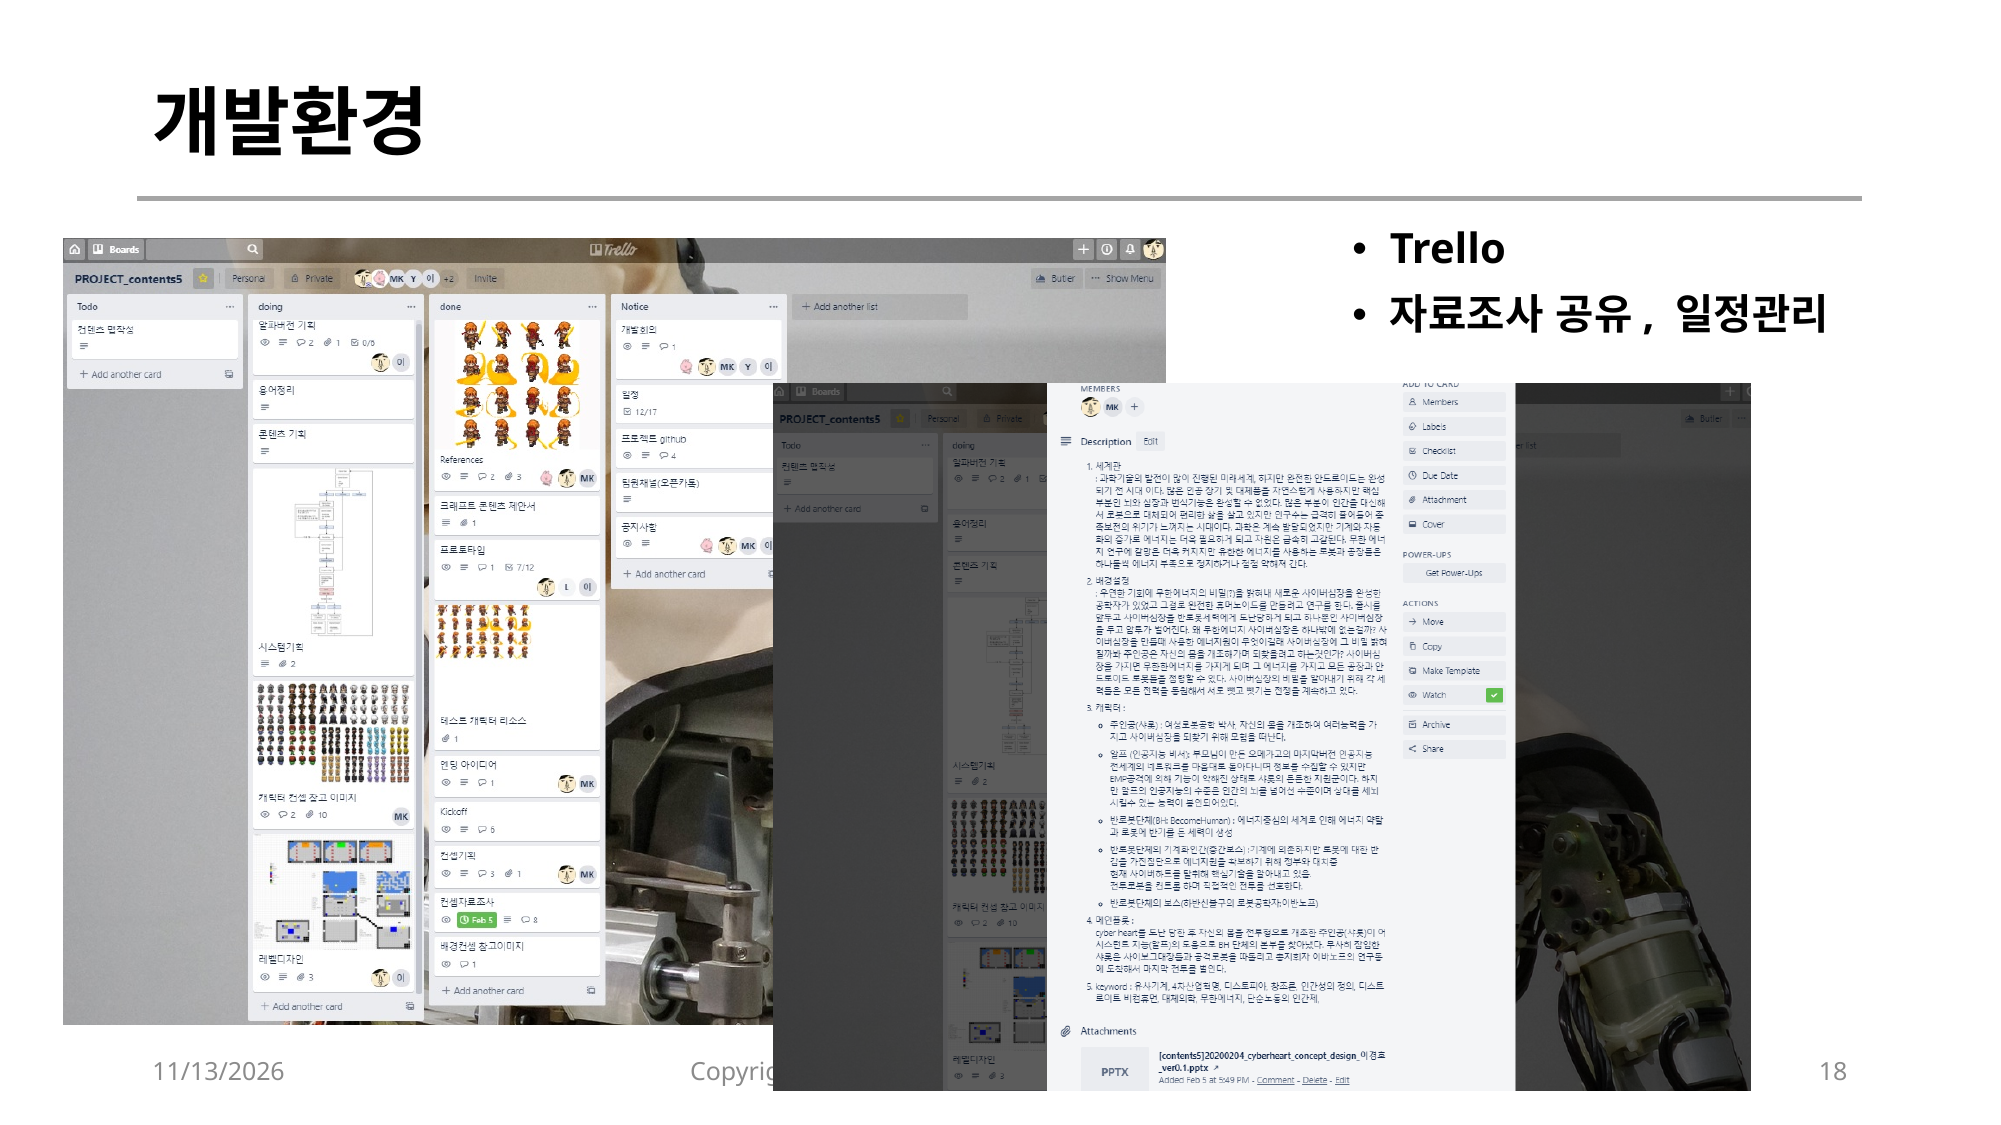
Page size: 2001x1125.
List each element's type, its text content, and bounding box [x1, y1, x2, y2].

footer Copyright(c)2020. All rights reserved by Kyungho.lee. [662, 1042, 1338, 1103]
list Trello 자료조사 공유, 일정관리 [1337, 220, 1863, 1042]
picture [63, 238, 1751, 1091]
title 개발환경 [137, 59, 1863, 191]
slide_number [137, 1042, 588, 1103]
slide_number 18 [1412, 1042, 1863, 1103]
